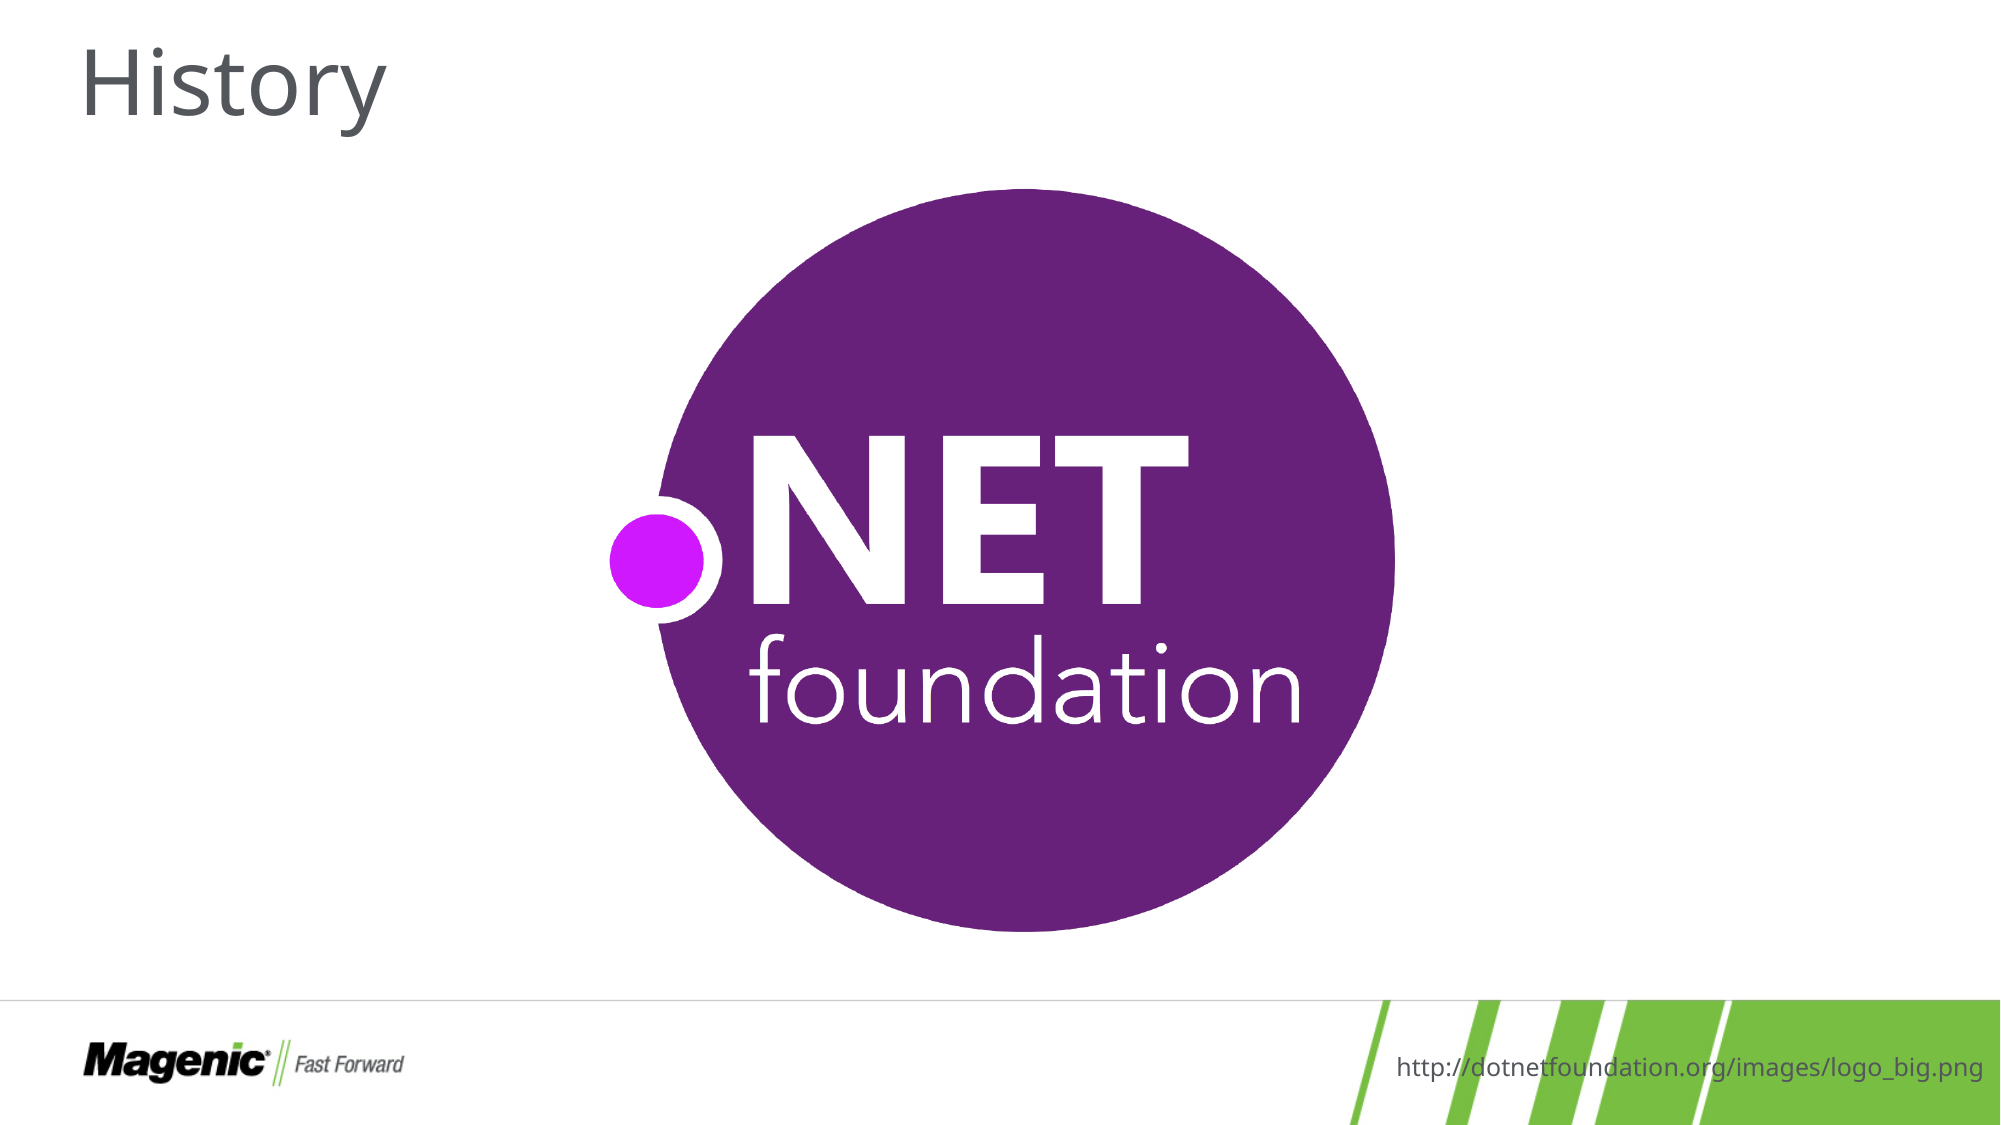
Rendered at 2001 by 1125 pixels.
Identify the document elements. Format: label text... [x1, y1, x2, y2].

picture [0, 0, 2001, 1125]
title History [63, 41, 1938, 131]
text_box http://dotnetfoundation.org/images/logo_big.png [479, 1029, 2000, 1104]
